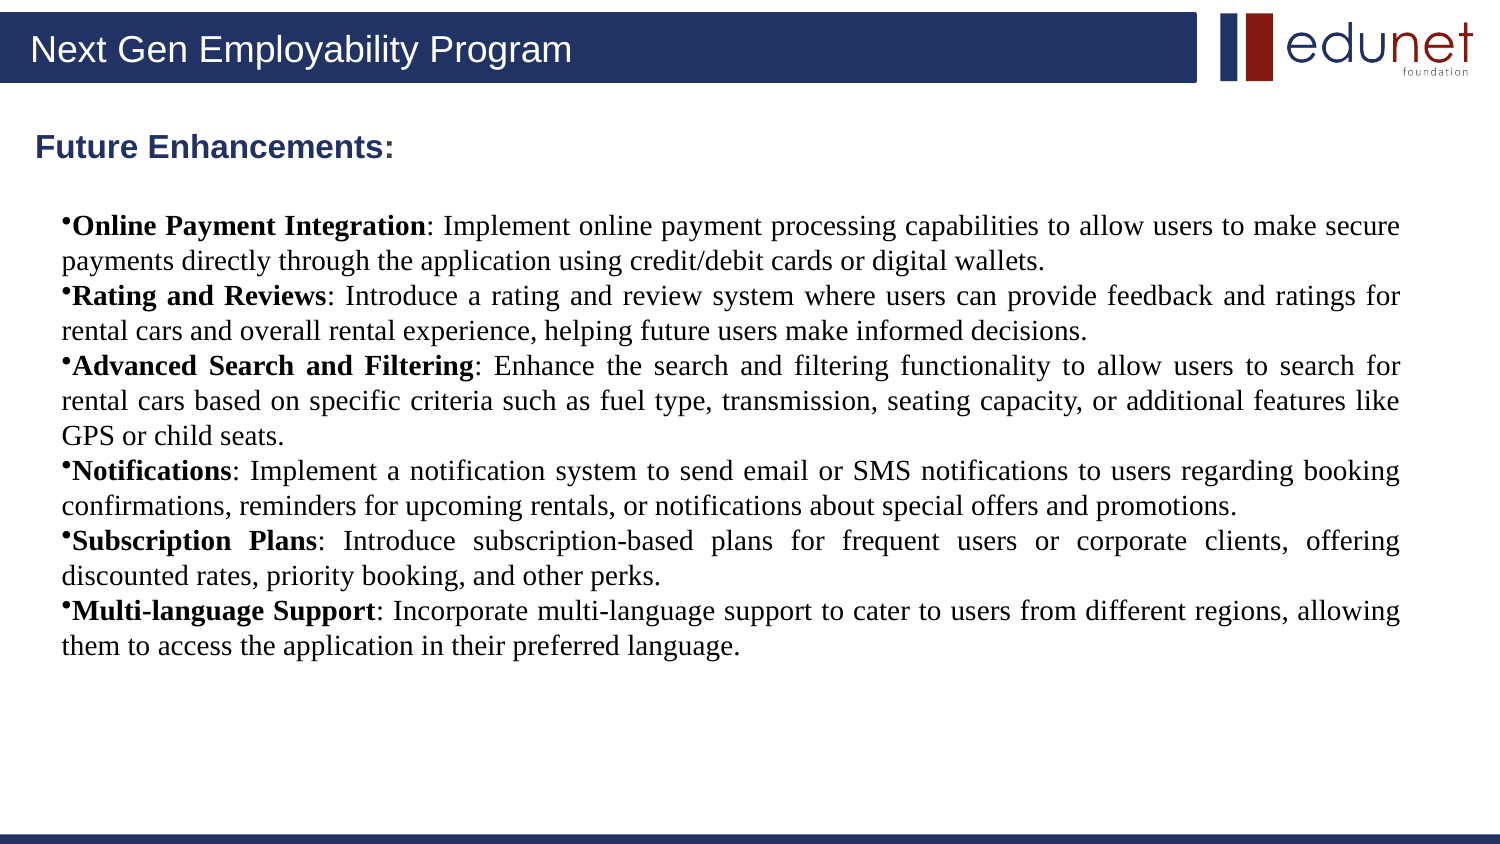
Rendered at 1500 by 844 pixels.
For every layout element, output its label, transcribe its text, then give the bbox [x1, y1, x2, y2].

picture [1279, 14, 1482, 83]
title Future Enhancements: [35, 118, 1417, 208]
text_box Online Payment Integration: Implement online payment processing capabilities to allow users to make secure payments directly through the application using credit/debit cards or digital wallets. Rating and Reviews: Introduce a rating and review system where users can provide feedback and ratings for rental cars and overall rental experience, helping future users make informed decisions. Advanced Search and Filtering: Enhance the search and filtering functionality to allow users to search for rental cars based on specific criteria such as fuel type, transmission, seating capacity, or additional features like GPS or child seats. Notifications: Implement a notification system to send email or SMS notifications to users regarding booking confirmations, reminders for upcoming rentals, or notifications about special offers and promotions. Subscription Plans: Introduce subscription-based plans for frequent users or corporate clients, offering discounted rates, priority booking, and other perks. Multi-language Support: Incorporate multi-language support to cater to users from different regions, allowing them to access the application in their preferred language. [46, 199, 1417, 669]
